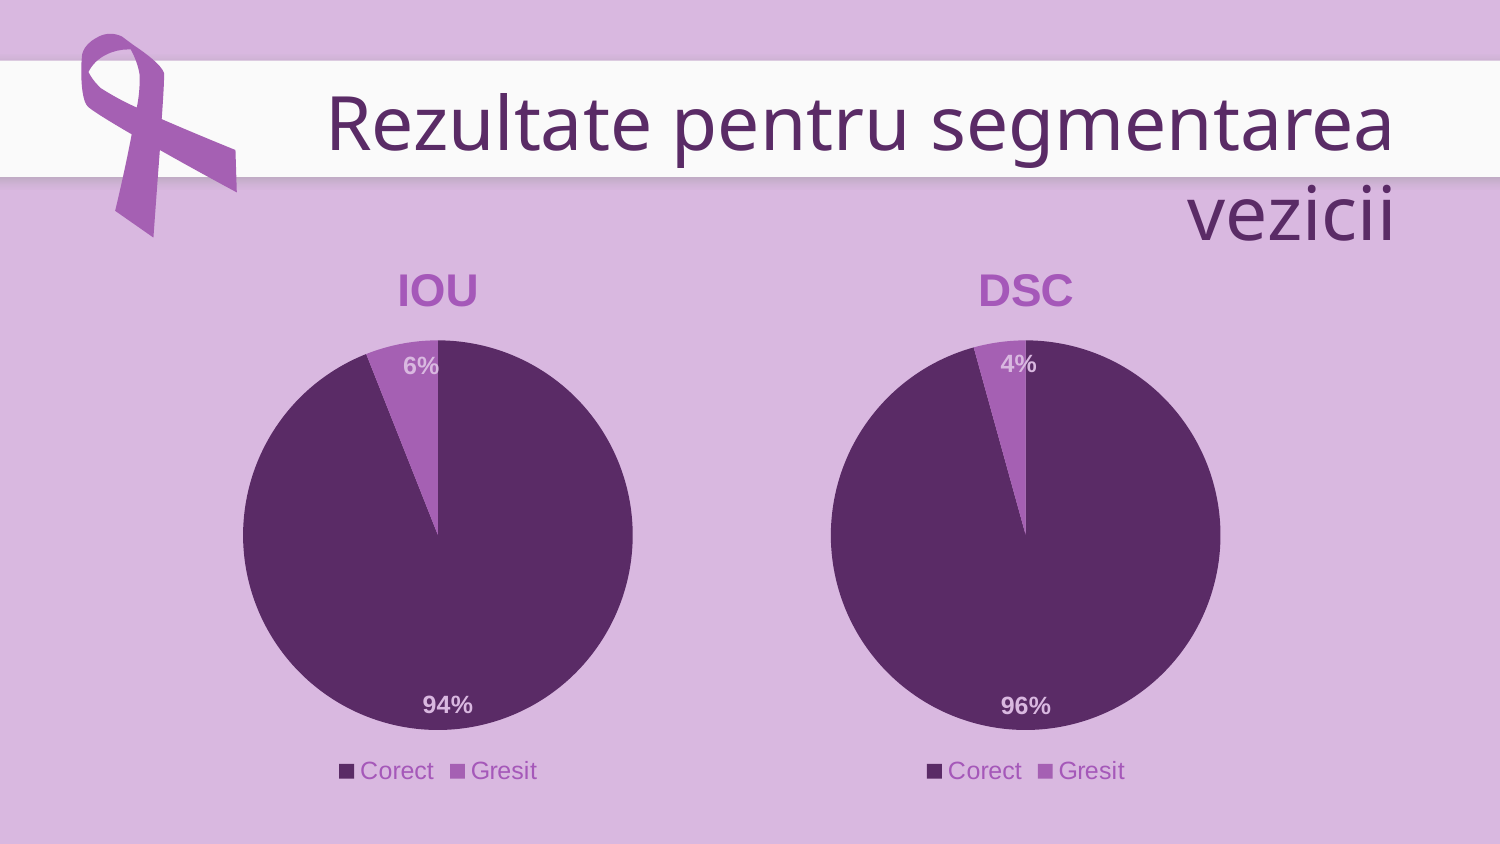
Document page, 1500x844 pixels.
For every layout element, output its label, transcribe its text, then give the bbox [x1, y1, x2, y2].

chart [109, 232, 1354, 791]
title Rezultate pentru segmentarea vezicii [88, 60, 1412, 155]
